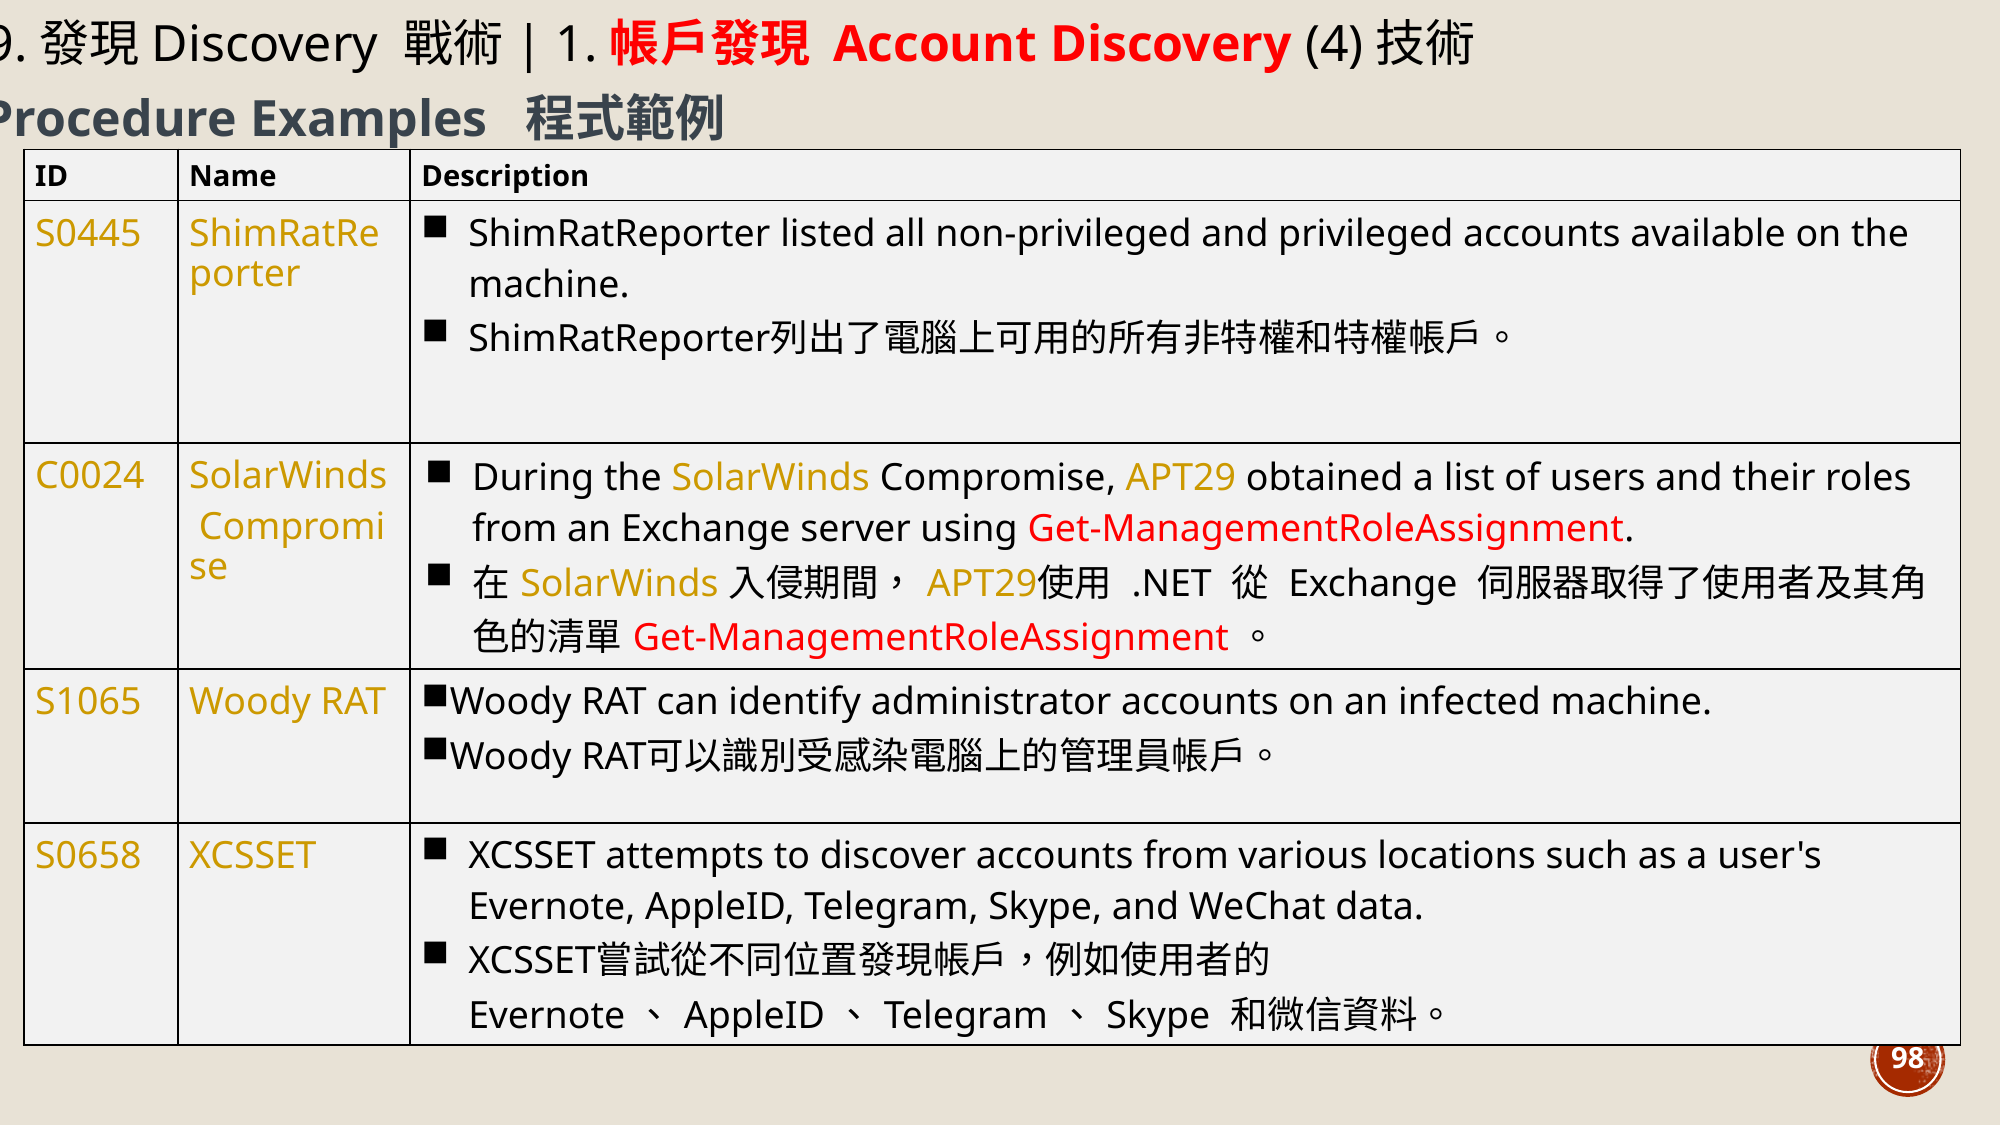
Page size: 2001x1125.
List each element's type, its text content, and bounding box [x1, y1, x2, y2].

table_cell ShimRatReporter [179, 201, 409, 442]
table_cell Mafalda [1884, 1089, 1931, 1097]
table_cell SolarWinds Compromise [179, 444, 409, 668]
text_box 9.發現Discovery 戰術| 1.帳戶發現 Account Discovery (4)技術 [0, 3, 1491, 79]
text_box Procedure Examples 程式範例 [0, 79, 741, 155]
table_cell S0445 [25, 201, 177, 442]
table_cell S0658 [25, 824, 177, 1044]
table_cell ShimRatReporter listed all non-privileged and privileged accounts available on the machine. ShimRatReporter列出了電腦上可用的所有非特權和特權帳戶。 [411, 201, 1960, 442]
table_cell S1065 [25, 670, 177, 822]
table_cell XCSSET attempts to discover accounts from various locations such as a user's Evernote, AppleID, Telegram, Skype, and WeChat data. XCSSET嘗試從不同位置發現帳戶，例如使用者的 Evernote、AppleID、Telegram、Skype 和微信資料。 [411, 824, 1960, 1044]
table_header ID [25, 155, 177, 200]
table_cell Woody RAT [179, 670, 409, 822]
table_cell XCSSET [179, 824, 409, 1044]
table_cell C0024 [25, 444, 177, 668]
table_header Name [179, 155, 409, 200]
table_cell During the SolarWinds Compromise, APT29 obtained a list of users and their roles from an Exchange server using Get-ManagementRoleAssignment. 在SolarWinds 入侵期間，APT29使用 .NET 從 Exchange 伺服器取得了使用者及其角色的清單Get-ManagementRoleAssignment。 [411, 444, 1960, 668]
slide_number 98 [1855, 1028, 1961, 1089]
table_cell Woody RAT can identify administrator accounts on an infected machine. Woody RAT可以識別受感染電腦上的管理員帳戶。 [411, 670, 1960, 822]
table_header Description [411, 150, 1960, 200]
